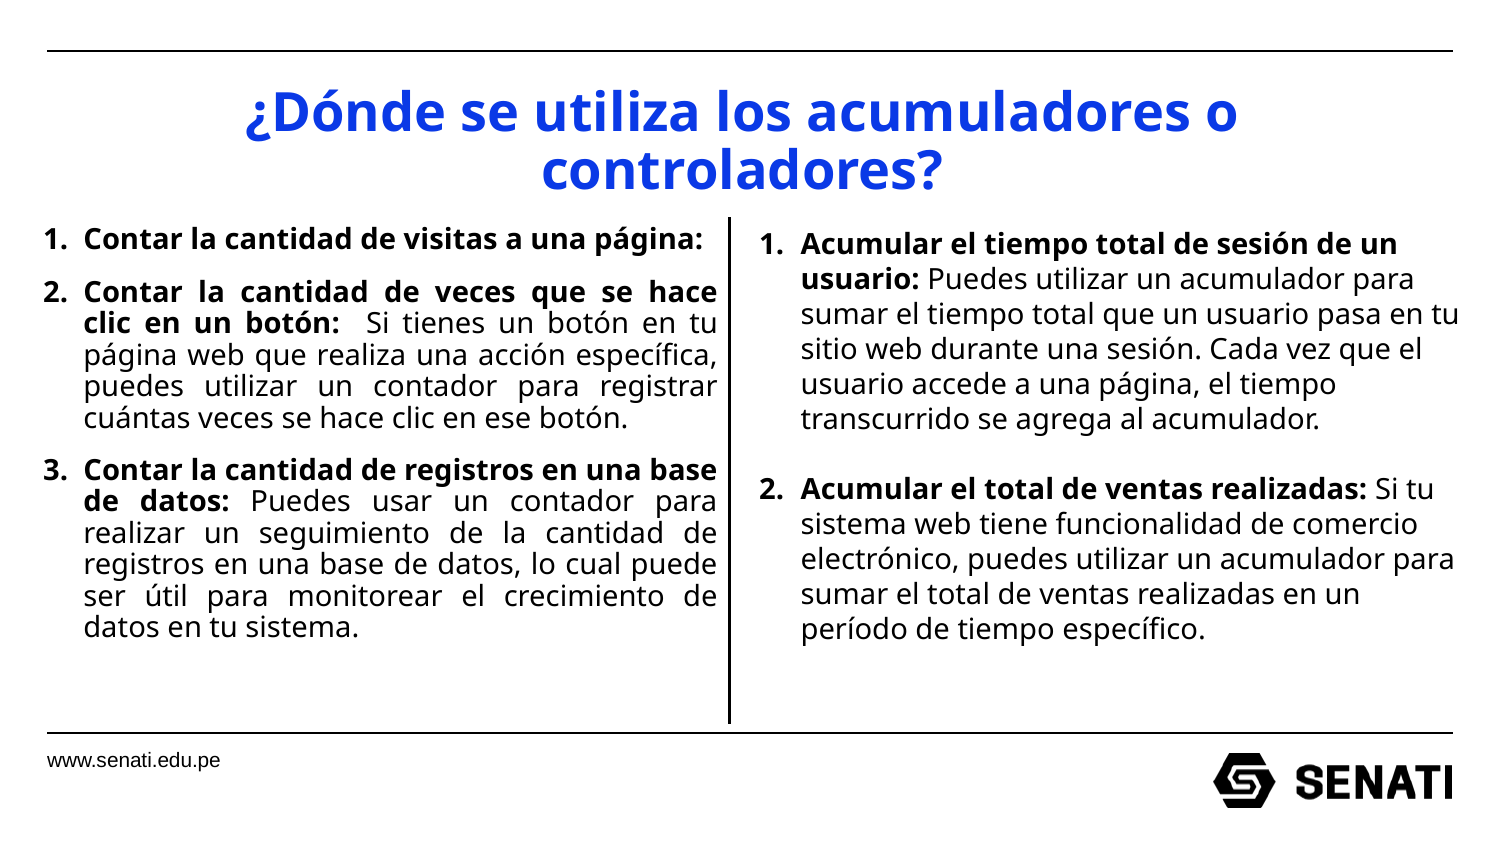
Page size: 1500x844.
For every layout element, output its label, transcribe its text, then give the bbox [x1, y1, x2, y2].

list Contar la cantidad de visitas a una página: Contar la cantidad de veces que se hace clic en un botón: Si tienes un botón en tu página web que realiza una acción específica, puedes utilizar un contador para registrar cuántas veces se hace clic en ese botón. Contar la cantidad de registros en una base de datos: Puedes usar un contador para realizar un seguimiento de la cantidad de registros en una base de datos, lo cual puede ser útil para monitorear el crecimiento de datos en tu sistema. [0, 225, 719, 747]
text_box Acumular el tiempo total de sesión de un usuario: Puedes utilizar un acumulador para sumar el tiempo total que un usuario pasa en tu sitio web durante una sesión. Cada vez que el usuario accede a una página, el tiempo transcurrido se agrega al acumulador. Acumular el total de ventas realizadas: Si tu sistema web tiene funcionalidad de comercio electrónico, puedes utilizar un acumulador para sumar el total de ventas realizadas en un período de tiempo específico. [731, 218, 1480, 723]
title ¿Dónde se utiliza los acumuladores o controladores? [47, 84, 1453, 200]
